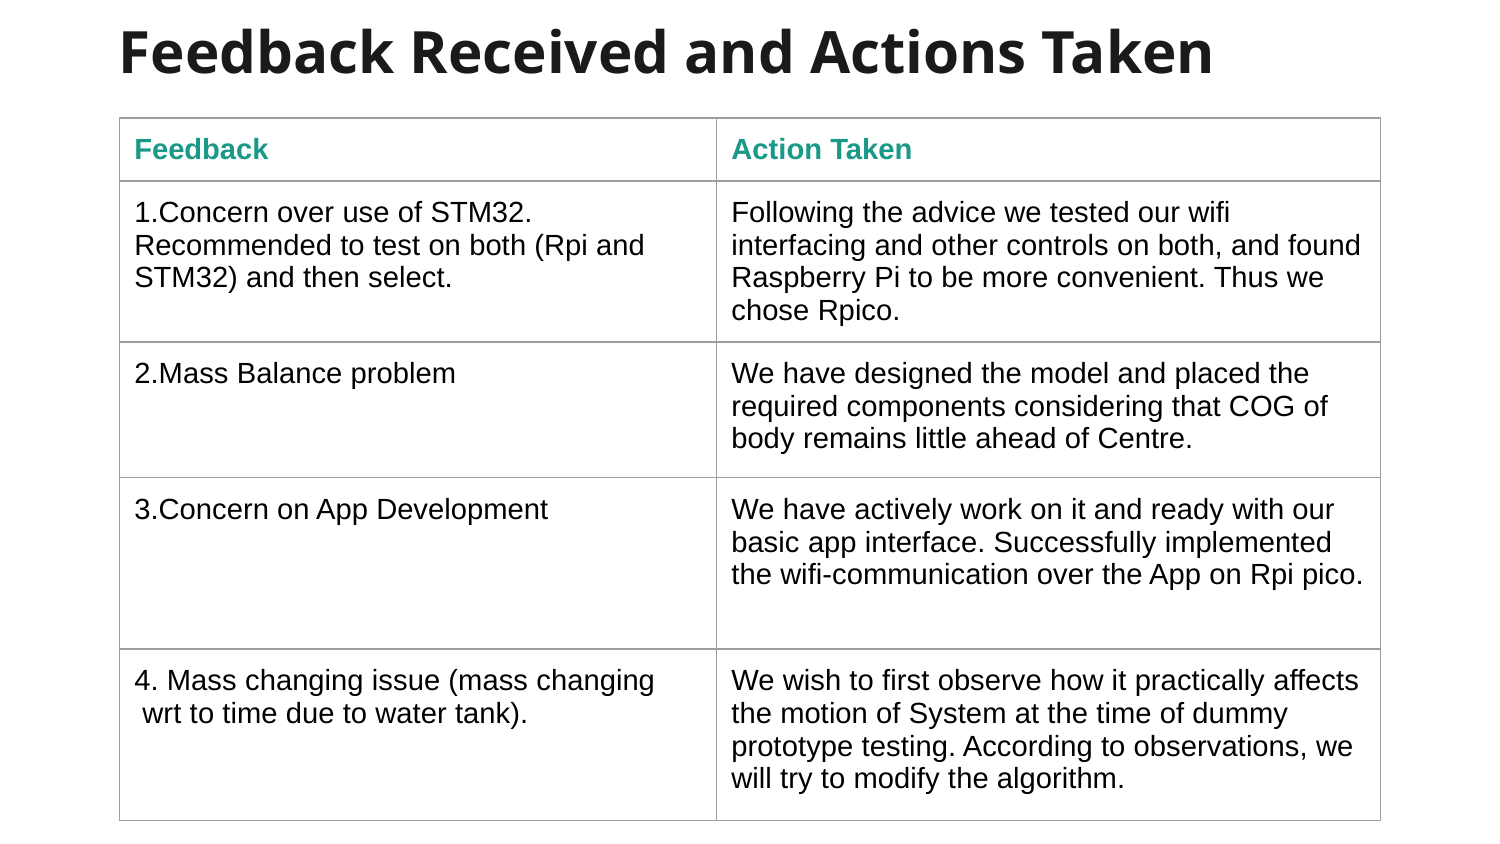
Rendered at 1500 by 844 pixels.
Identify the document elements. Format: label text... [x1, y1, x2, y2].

table_cell Following the advice we tested our wifi interfacing and other controls on both, and found Raspberry Pi to be more convenient. Thus we chose Rpico. [717, 182, 1380, 341]
table_cell We have designed the model and placed the required components considering that COG of body remains little ahead of Centre. [717, 343, 1380, 477]
table_header Feedback [120, 119, 716, 180]
title Feedback Received and Actions Taken [103, 0, 1366, 110]
table_cell 3.Concern on App Development [120, 478, 716, 648]
table_header Action Taken [717, 119, 1380, 180]
table_cell 2.Mass Balance problem [120, 343, 716, 477]
table_cell 4. Mass changing issue (mass changing wrt to time due to water tank). [120, 650, 716, 820]
table_cell We wish to first observe how it practically affects the motion of System at the time of dummy prototype testing. According to observations, we will try to modify the algorithm. [717, 650, 1380, 820]
table_cell 1.Concern over use of STM32. Recommended to test on both (Rpi and STM32) and then select. [120, 182, 716, 341]
table_cell We have actively work on it and ready with our basic app interface. Successfully implemented the wifi-communication over the App on Rpi pico. [717, 478, 1380, 648]
